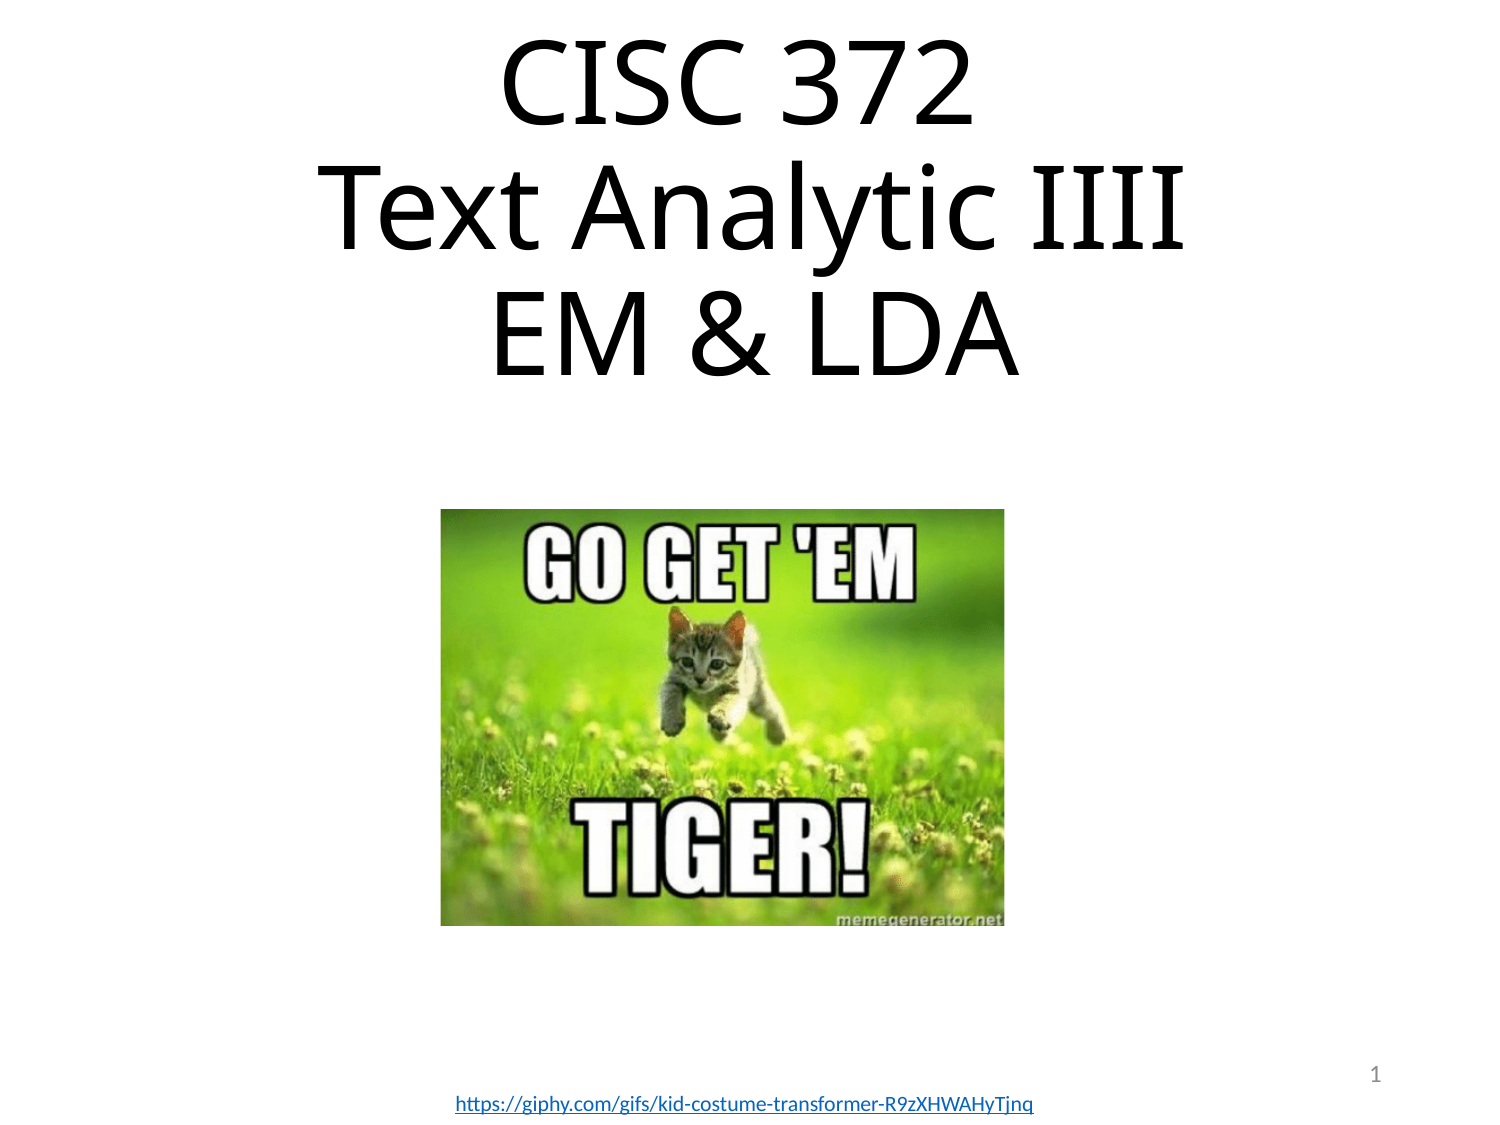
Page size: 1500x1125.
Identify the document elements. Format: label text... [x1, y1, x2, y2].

title CISC 372 Text Analytic IIII EM & LDA [0, 16, 1500, 408]
slide_number 1 [1059, 1042, 1397, 1103]
text_box https://giphy.com/gifs/kid-costume-transformer-R9zXHWAHyTjnq [440, 1082, 1191, 1123]
picture [440, 509, 1005, 926]
